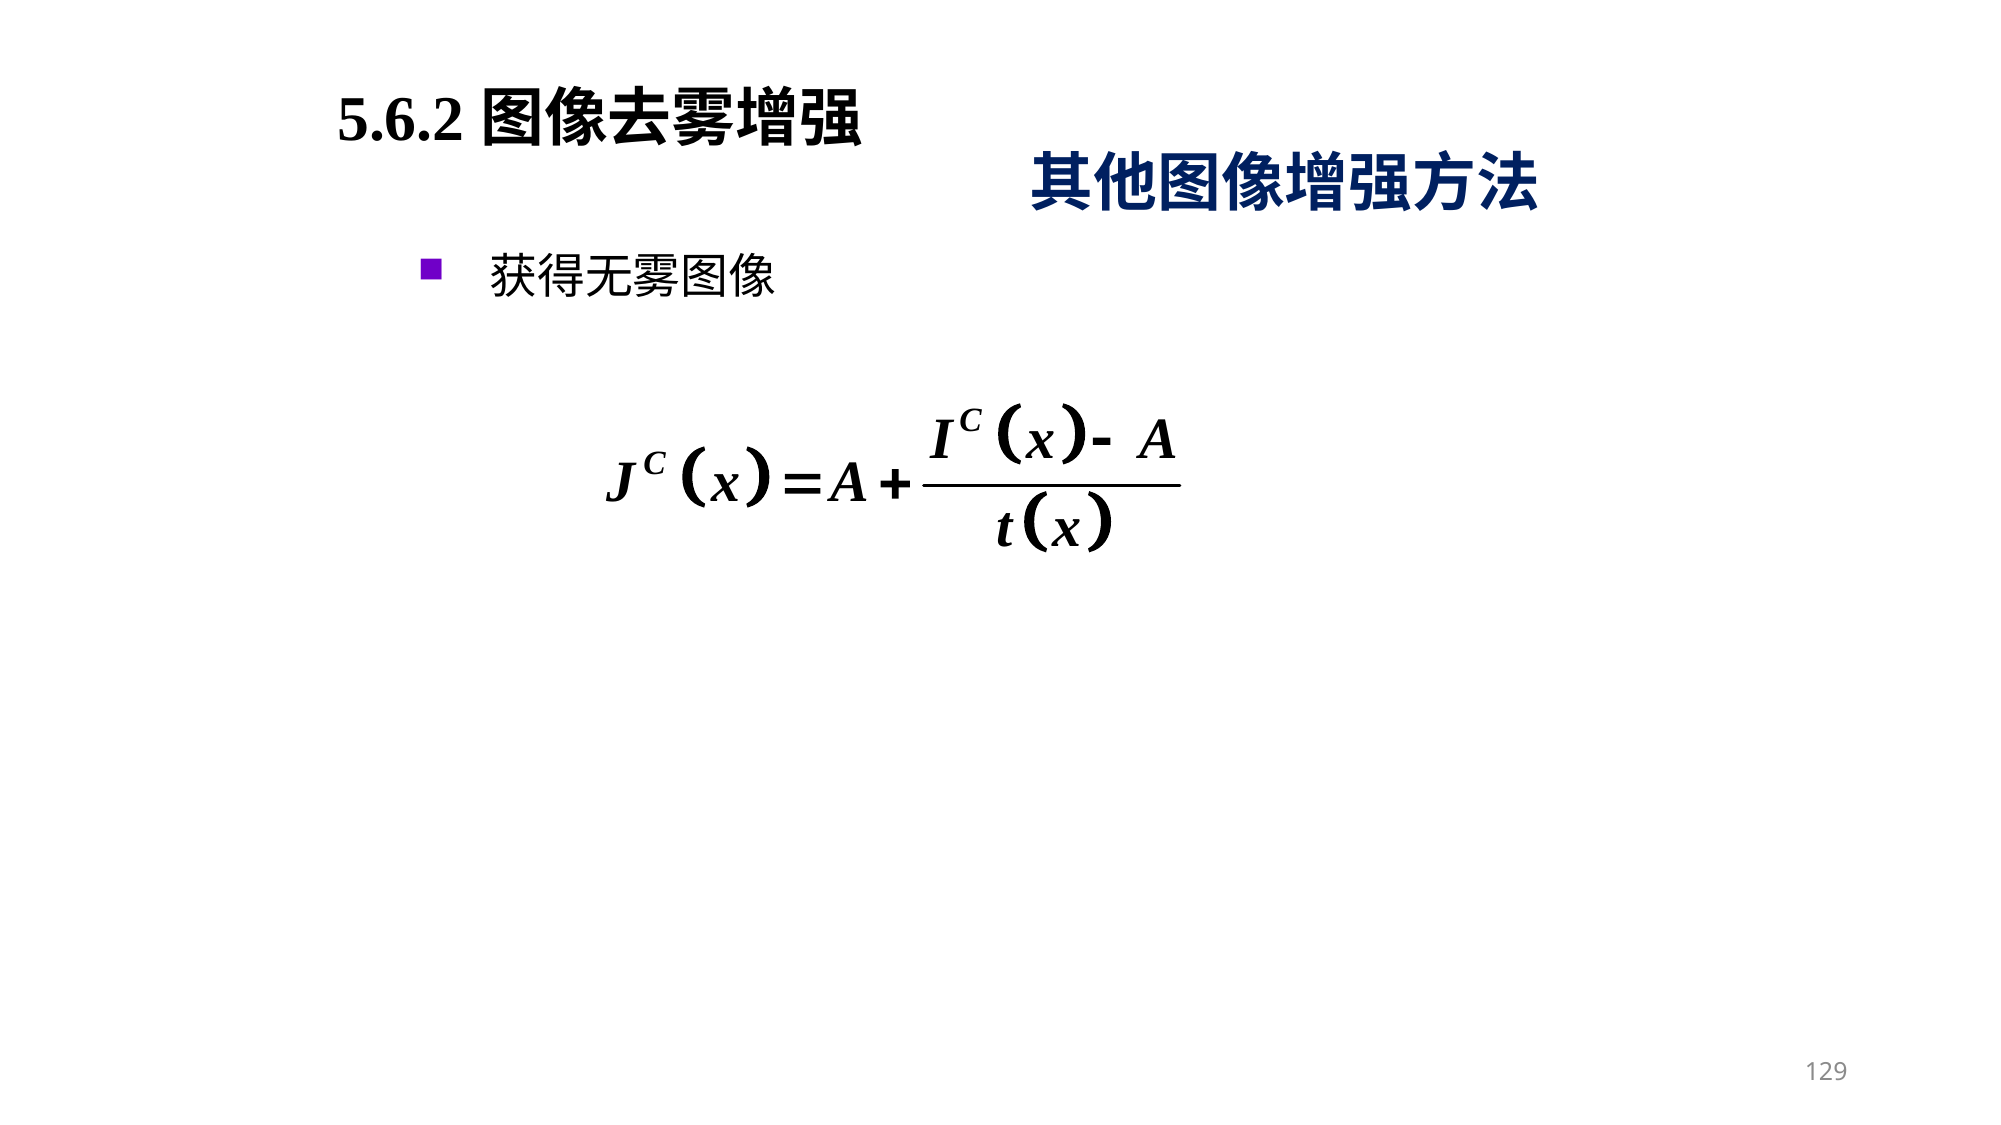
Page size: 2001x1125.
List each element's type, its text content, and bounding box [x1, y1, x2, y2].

slide_number 129 [1412, 1042, 1863, 1103]
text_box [597, 393, 1192, 580]
text_box 获得无雾图像 [403, 238, 791, 311]
text_box 5.6.2图像去雾增强 [322, 50, 1475, 180]
text_box 其他图像增强方法 [894, 147, 1675, 213]
